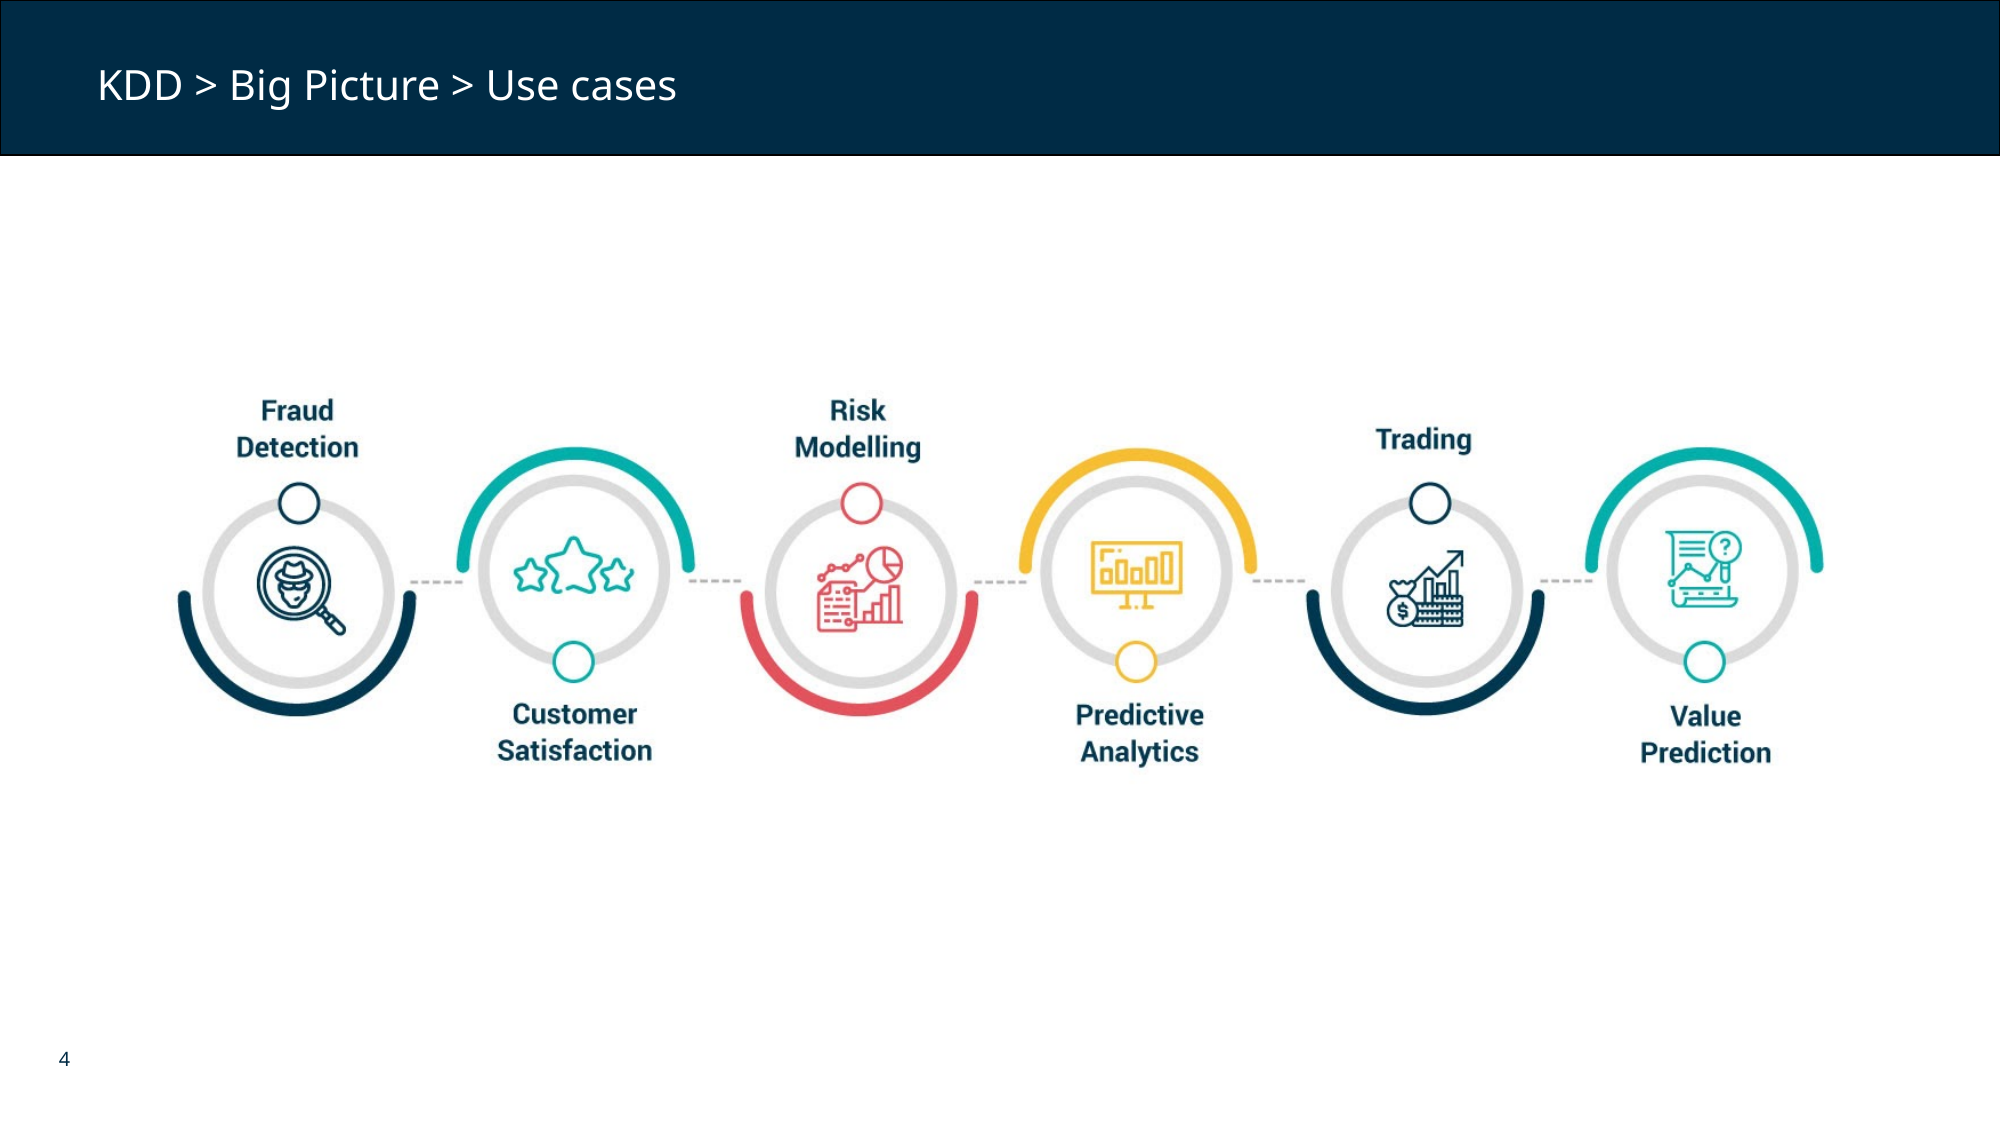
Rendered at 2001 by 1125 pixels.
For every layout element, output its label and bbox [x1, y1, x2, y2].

picture [143, 381, 1856, 785]
text_box [0, 0, 2000, 156]
